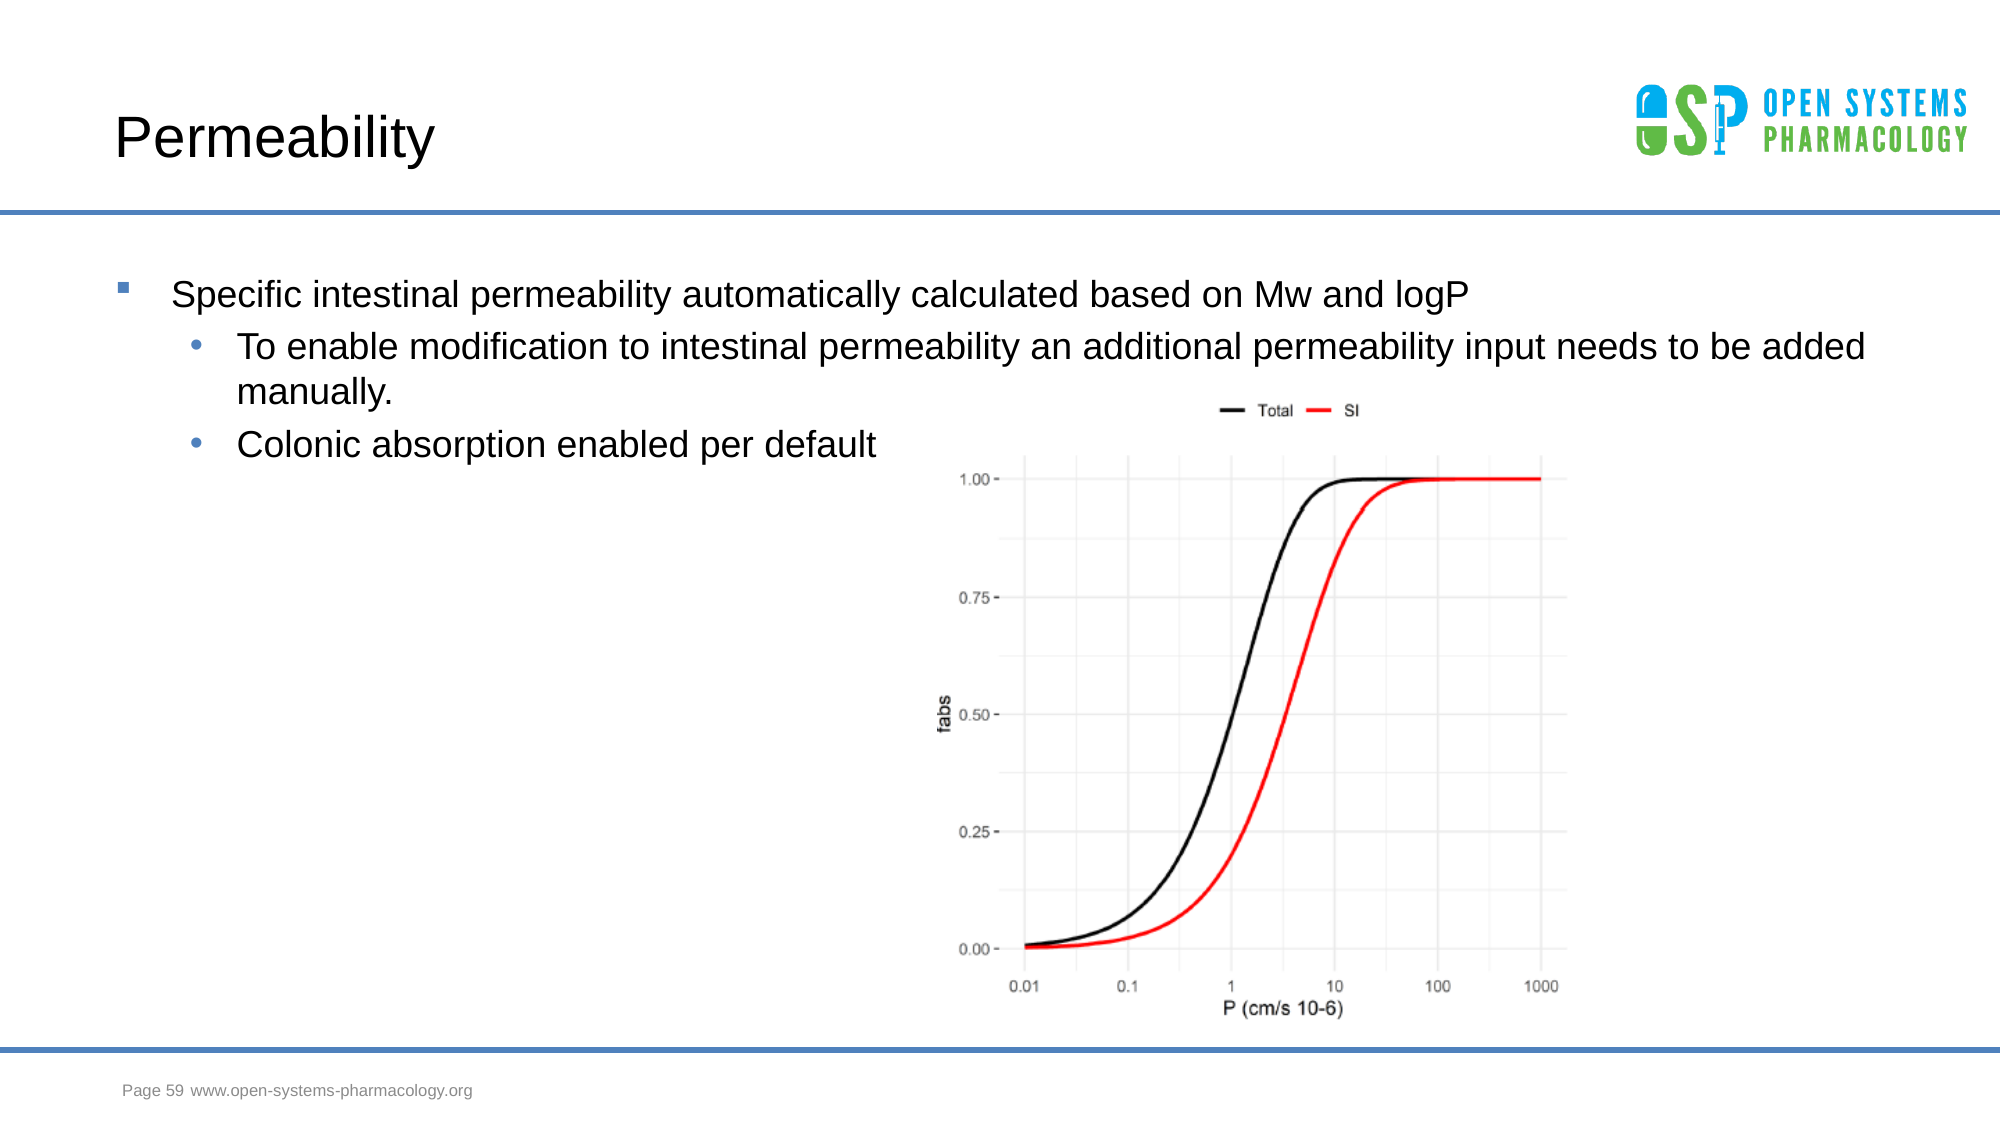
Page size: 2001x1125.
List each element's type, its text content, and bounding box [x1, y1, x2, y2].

picture [937, 379, 1570, 1026]
list Specific intestinal permeability automatically calculated based on Mw and logP To enable modification to intestinal permeability an additional permeability input needs to be added manually. Colonic absorption enabled per default [99, 262, 1900, 1005]
footer www.open-systems-pharmacology.org [190, 1053, 1504, 1125]
title Permeability [99, 45, 1599, 224]
slide_number Page 59 [79, 1053, 185, 1125]
picture [1622, 71, 1984, 169]
